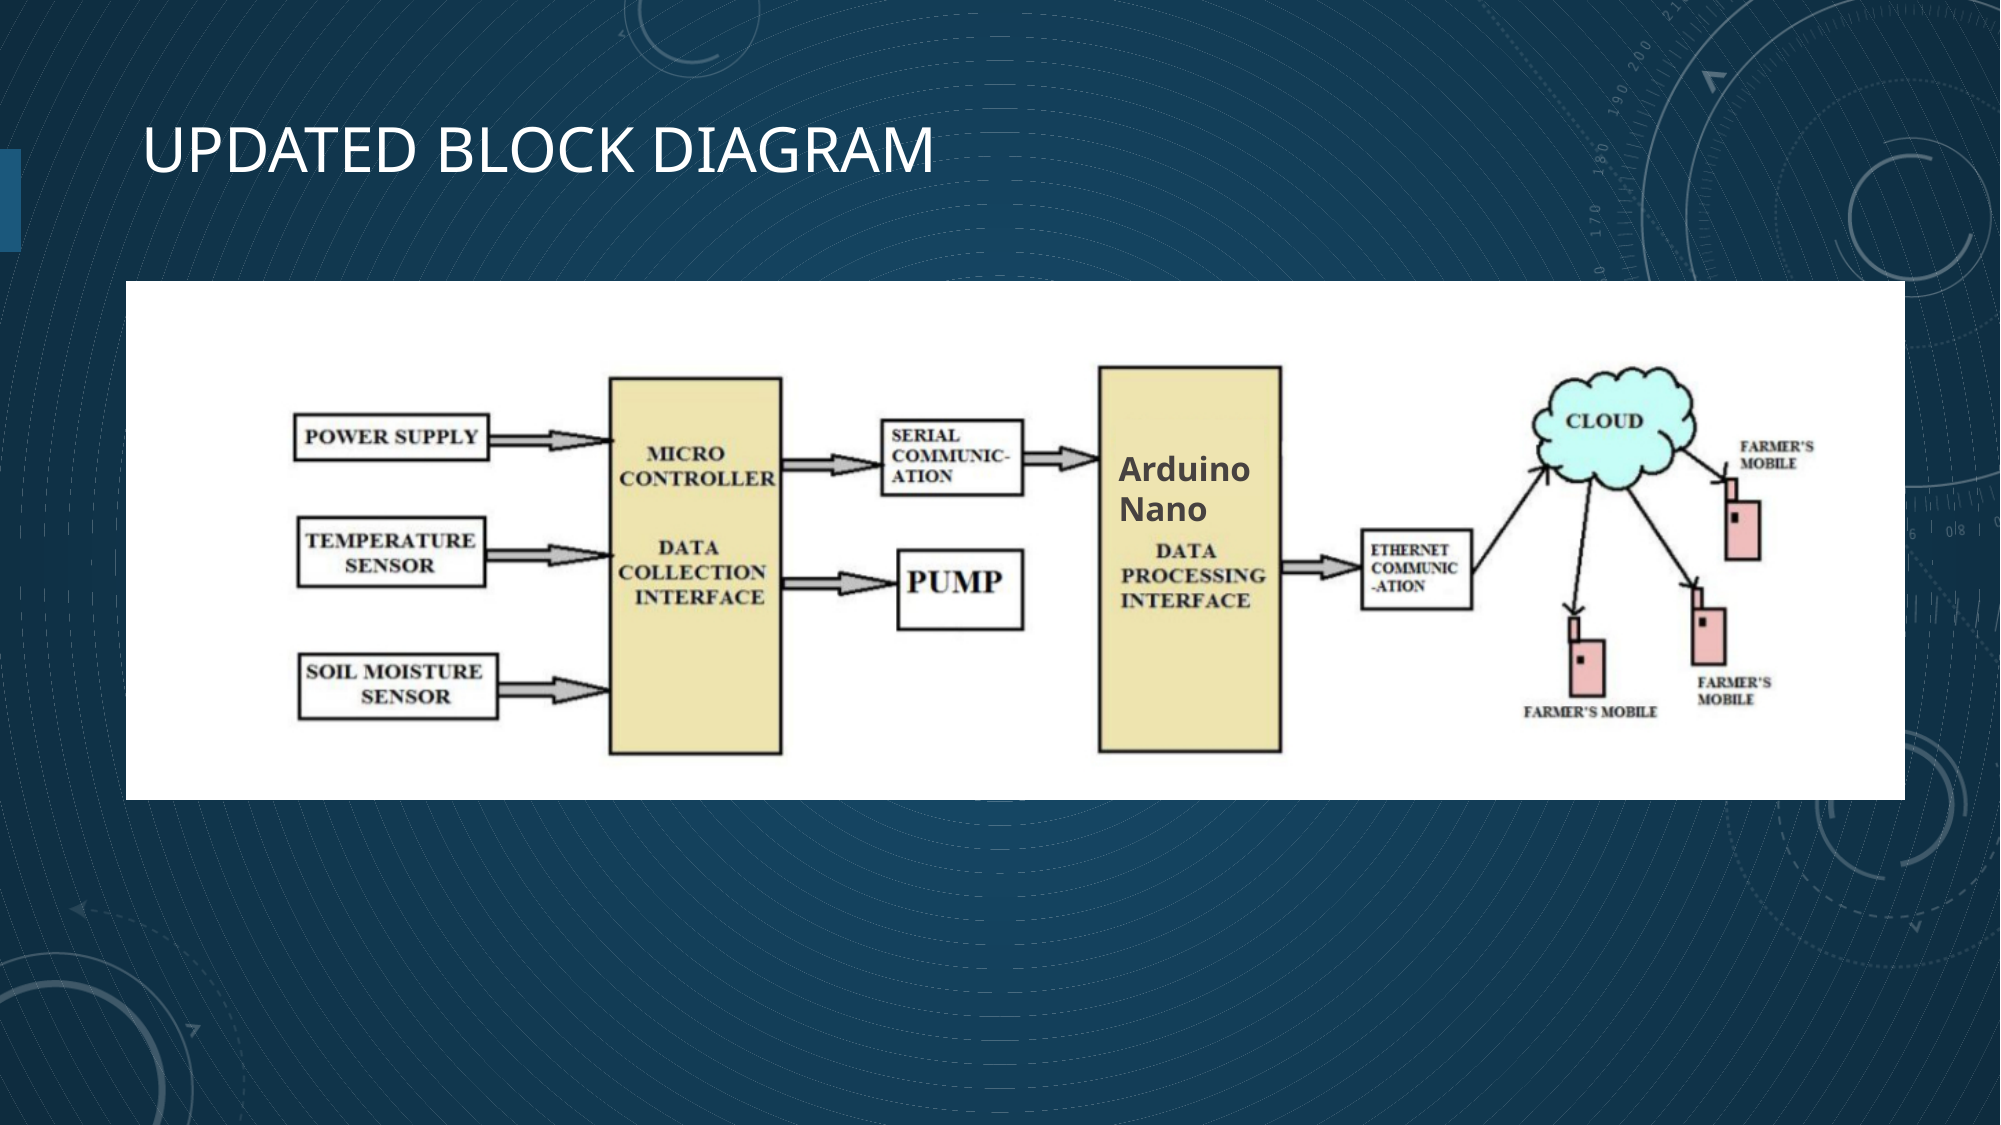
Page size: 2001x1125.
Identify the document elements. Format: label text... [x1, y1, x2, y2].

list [125, 280, 1905, 800]
title Updated Block diagram [126, 44, 1905, 252]
picture [0, 0, 2000, 1125]
